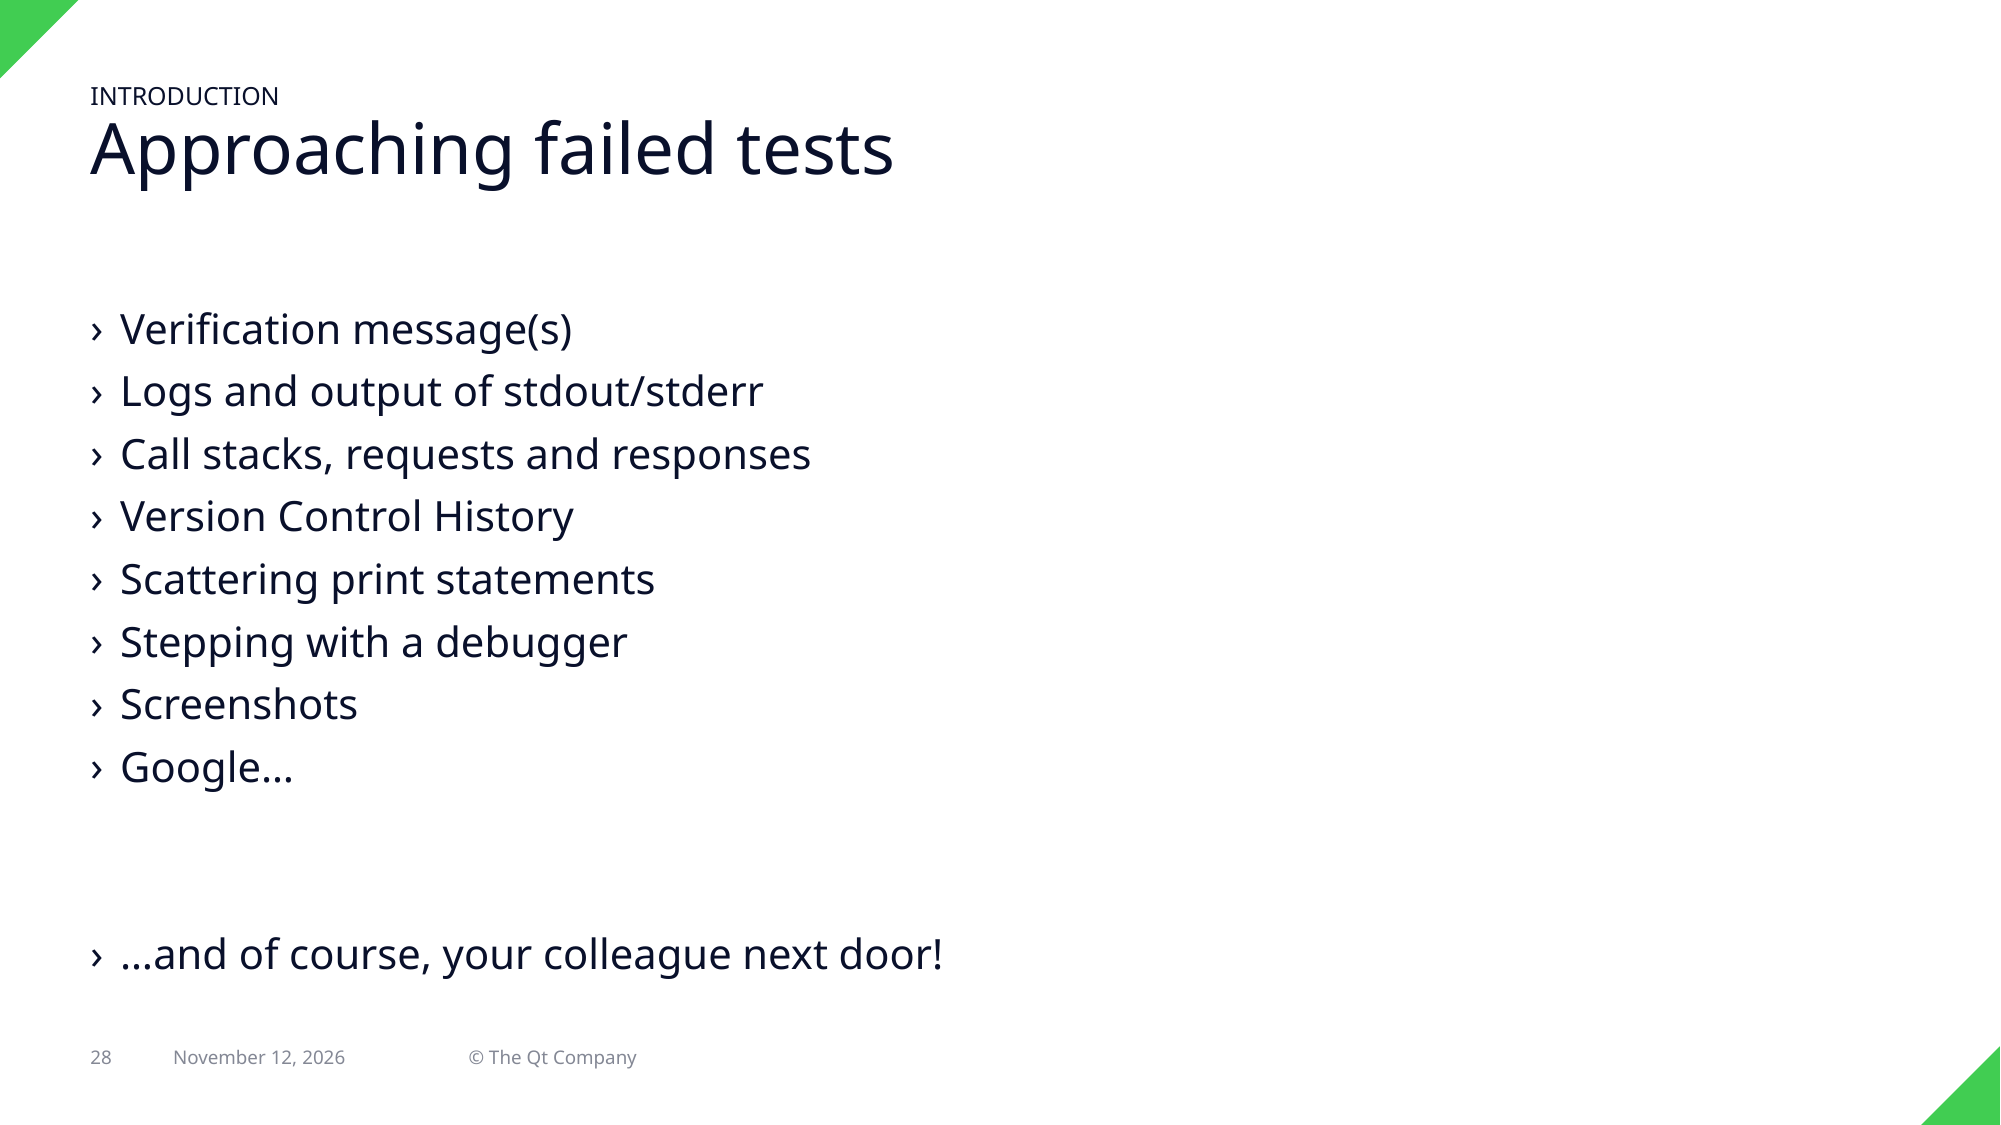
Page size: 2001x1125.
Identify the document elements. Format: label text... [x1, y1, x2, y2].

list Verification message(s) Logs and output of stdout/stderr Call stacks, requests and responses Version Control History Scattering print statements Stepping with a debugger Screenshots Google… …and of course, your colleague next door! [90, 302, 1910, 1012]
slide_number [174, 1046, 468, 1071]
list introduction [90, 78, 1910, 114]
title Approaching failed tests [90, 114, 1910, 268]
slide_number 28 [90, 1046, 174, 1071]
footer © The Qt Company [468, 1046, 1910, 1071]
